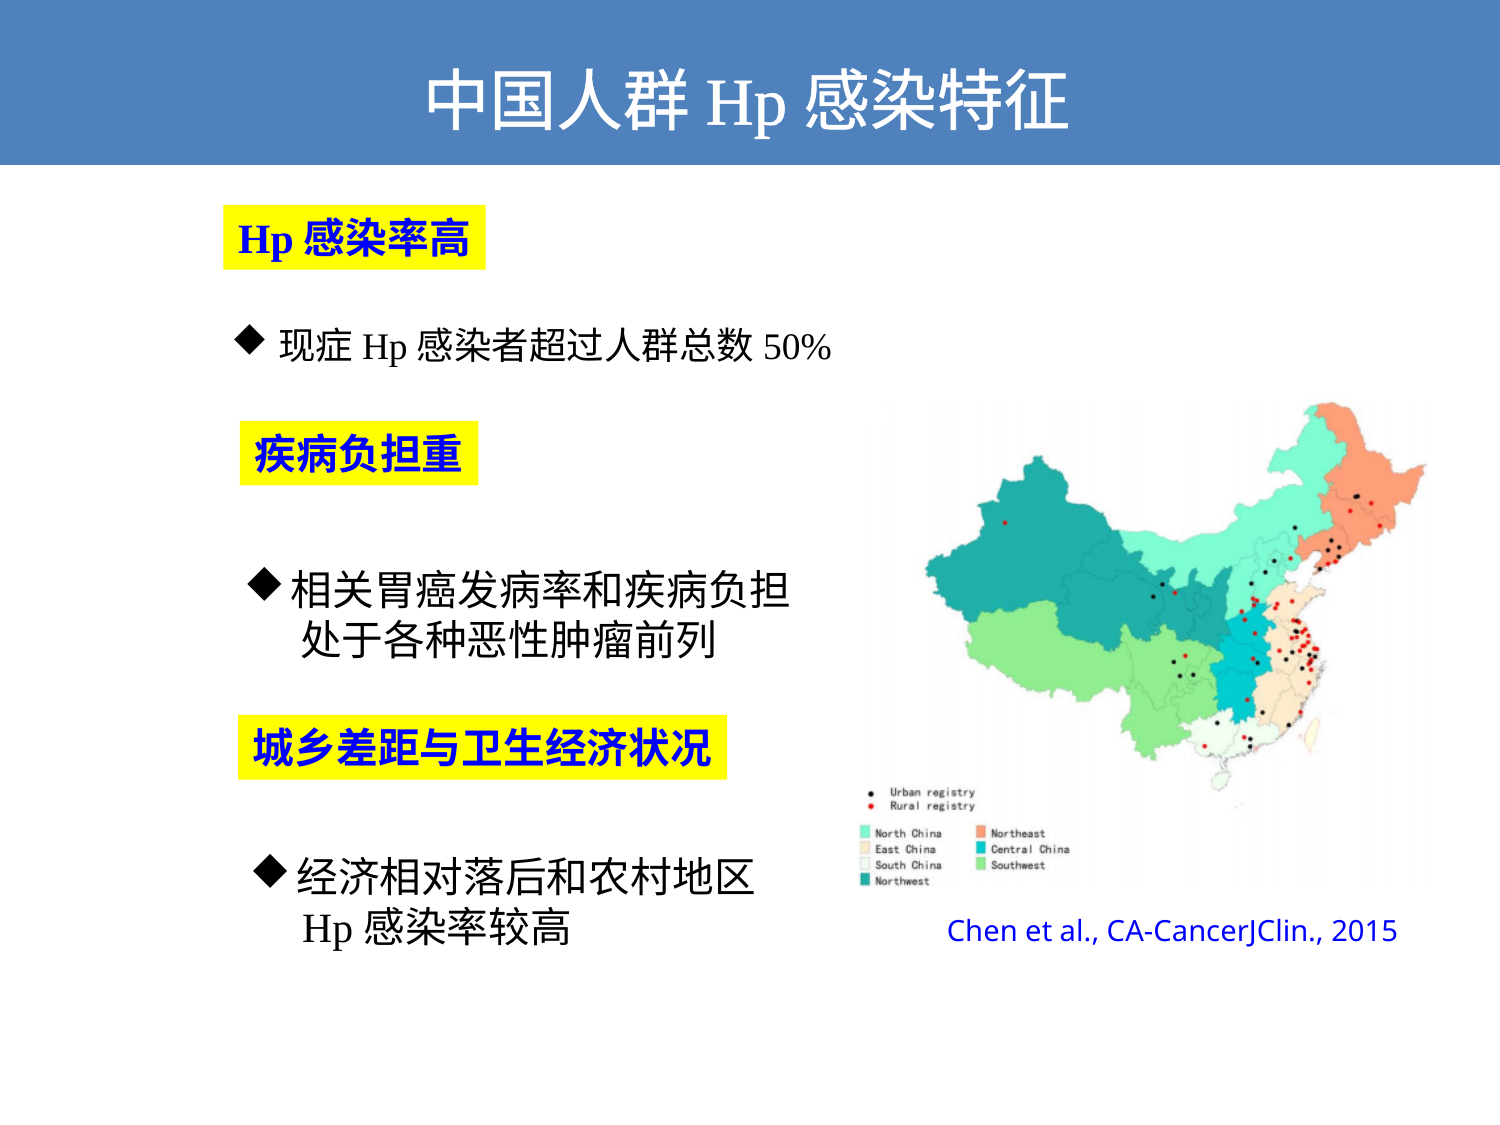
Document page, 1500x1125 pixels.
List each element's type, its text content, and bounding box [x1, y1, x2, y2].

text_box 相关胃癌发病率和疾病负担 处于各种恶性肿瘤前列 [229, 556, 807, 722]
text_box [835, 399, 1449, 956]
text_box 现症Hp感染者超过人群总数50% [216, 314, 847, 375]
text_box [0, 0, 1500, 167]
text_box 城乡差距与卫生经济状况 [238, 714, 728, 780]
text_box Hp感染率高 [223, 204, 486, 270]
text_box 中国人群Hp感染特征 [56, 24, 1437, 147]
text_box 疾病负担重 [239, 420, 479, 486]
text_box 经济相对落后和农村地区 Hp感染率较高 [234, 843, 771, 959]
